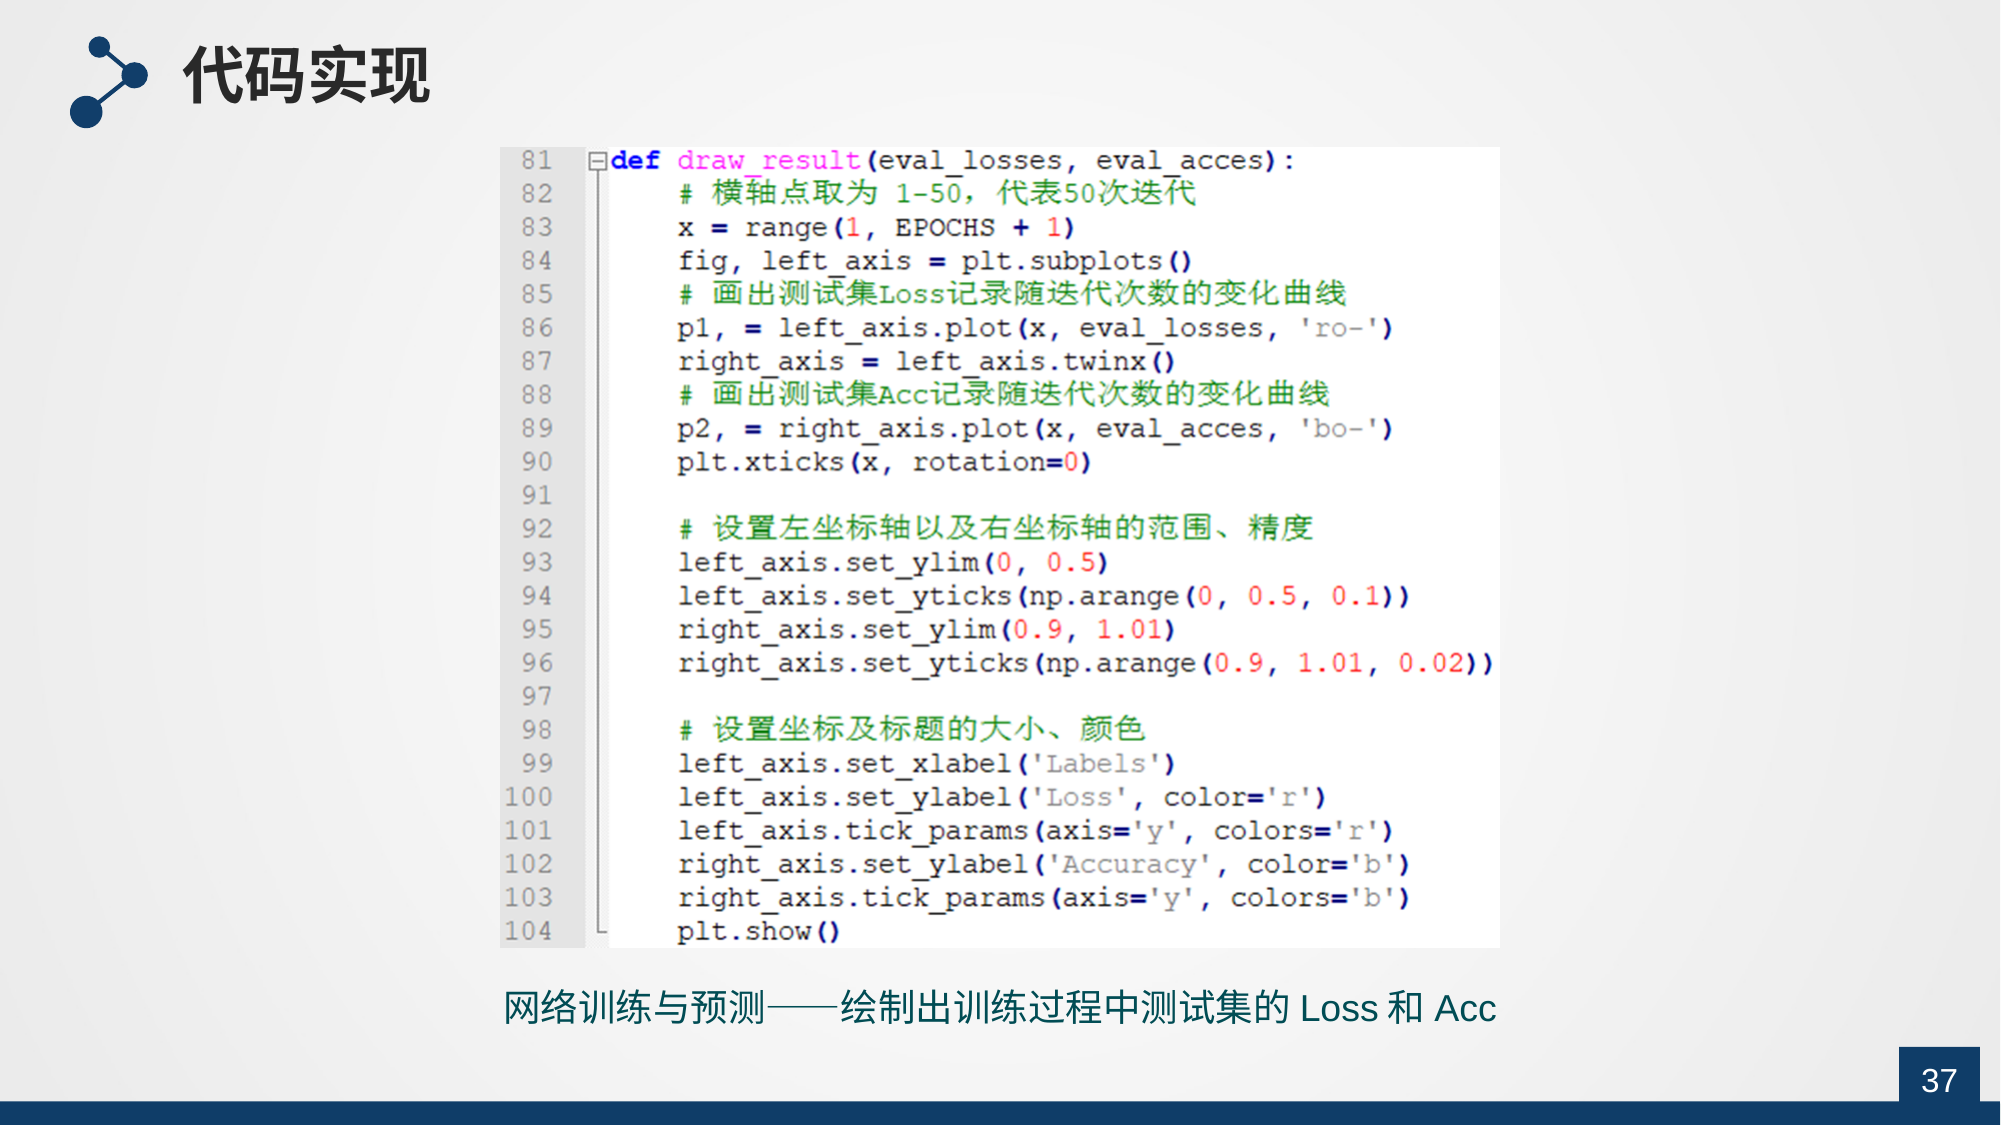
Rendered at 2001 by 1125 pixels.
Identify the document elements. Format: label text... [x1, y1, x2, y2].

text_box [69, 36, 148, 129]
text_box 网络训练与预测——绘制出训练过程中测试集的Loss和Acc [378, 976, 1622, 1037]
picture [0, 0, 2001, 1125]
text_box 代码实现 [167, 29, 448, 119]
